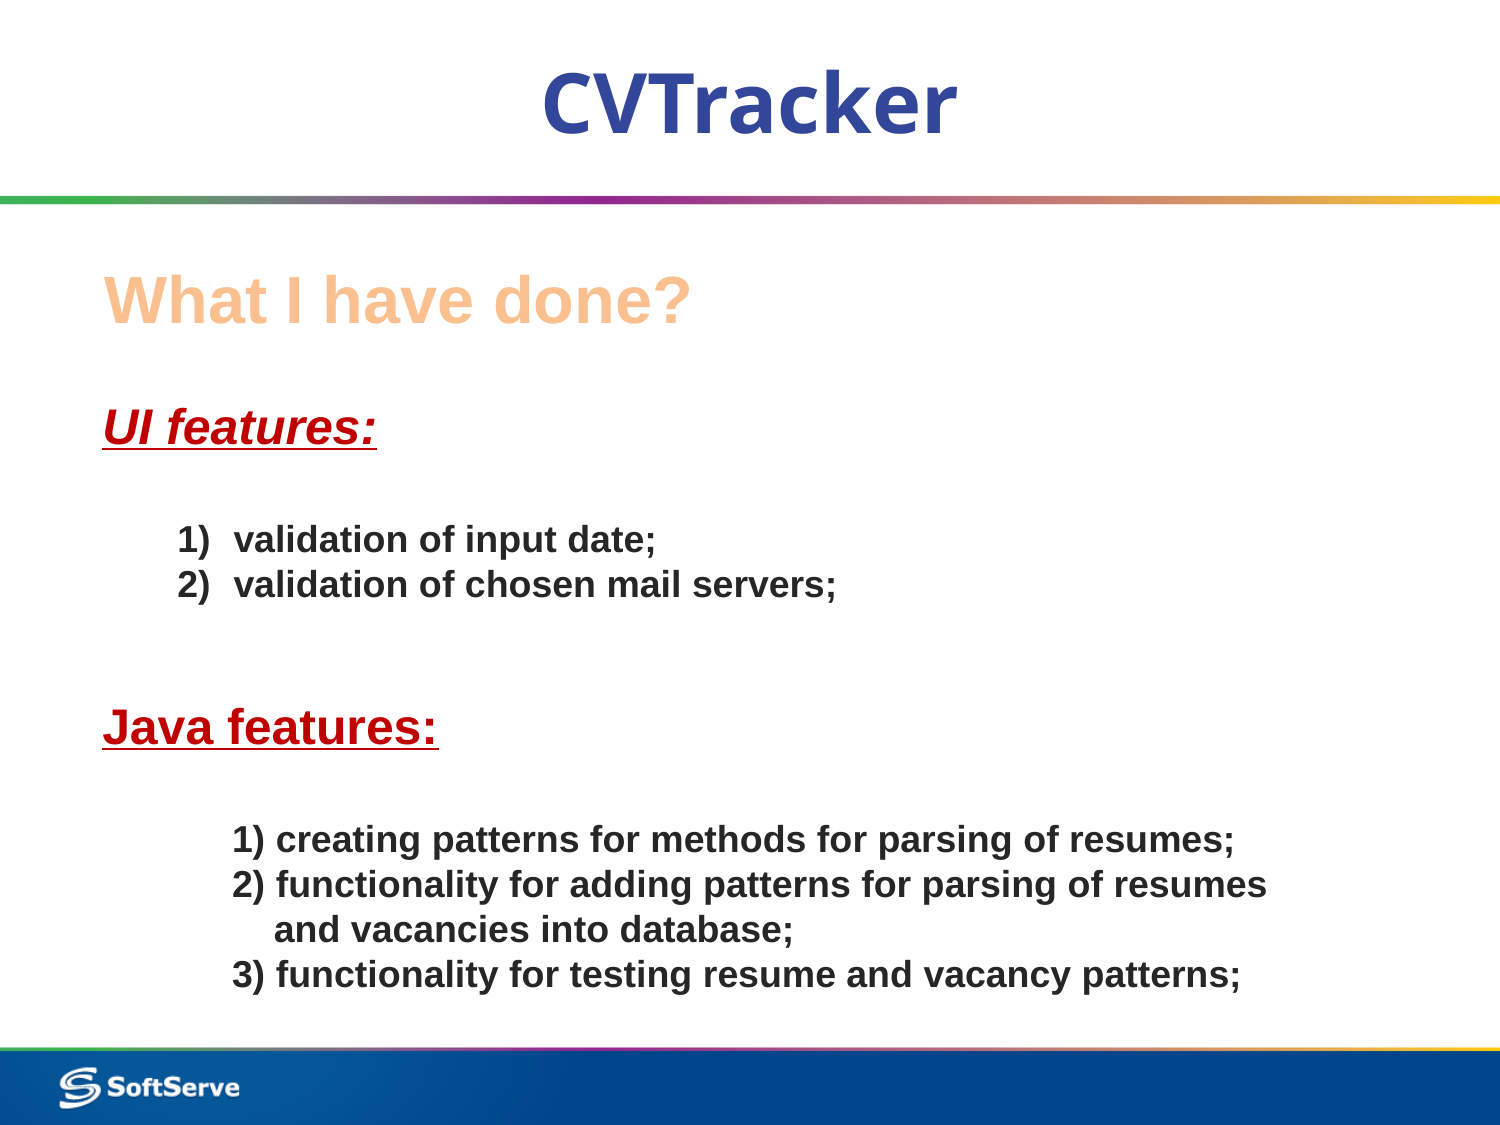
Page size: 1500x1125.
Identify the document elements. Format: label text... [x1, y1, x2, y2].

picture [0, 0, 1500, 1125]
text_box UI features: validation of input date; validation of chosen mail servers; Java features: 1) creating patterns for methods for parsing of resumes; 2) functionality for adding patterns for parsing of resumes and vacancies into database; 3) functionality for testing resume and vacancy patterns; [87, 387, 1434, 1048]
text_box What I have done? [90, 249, 709, 345]
title CVTracker [74, 24, 1426, 176]
